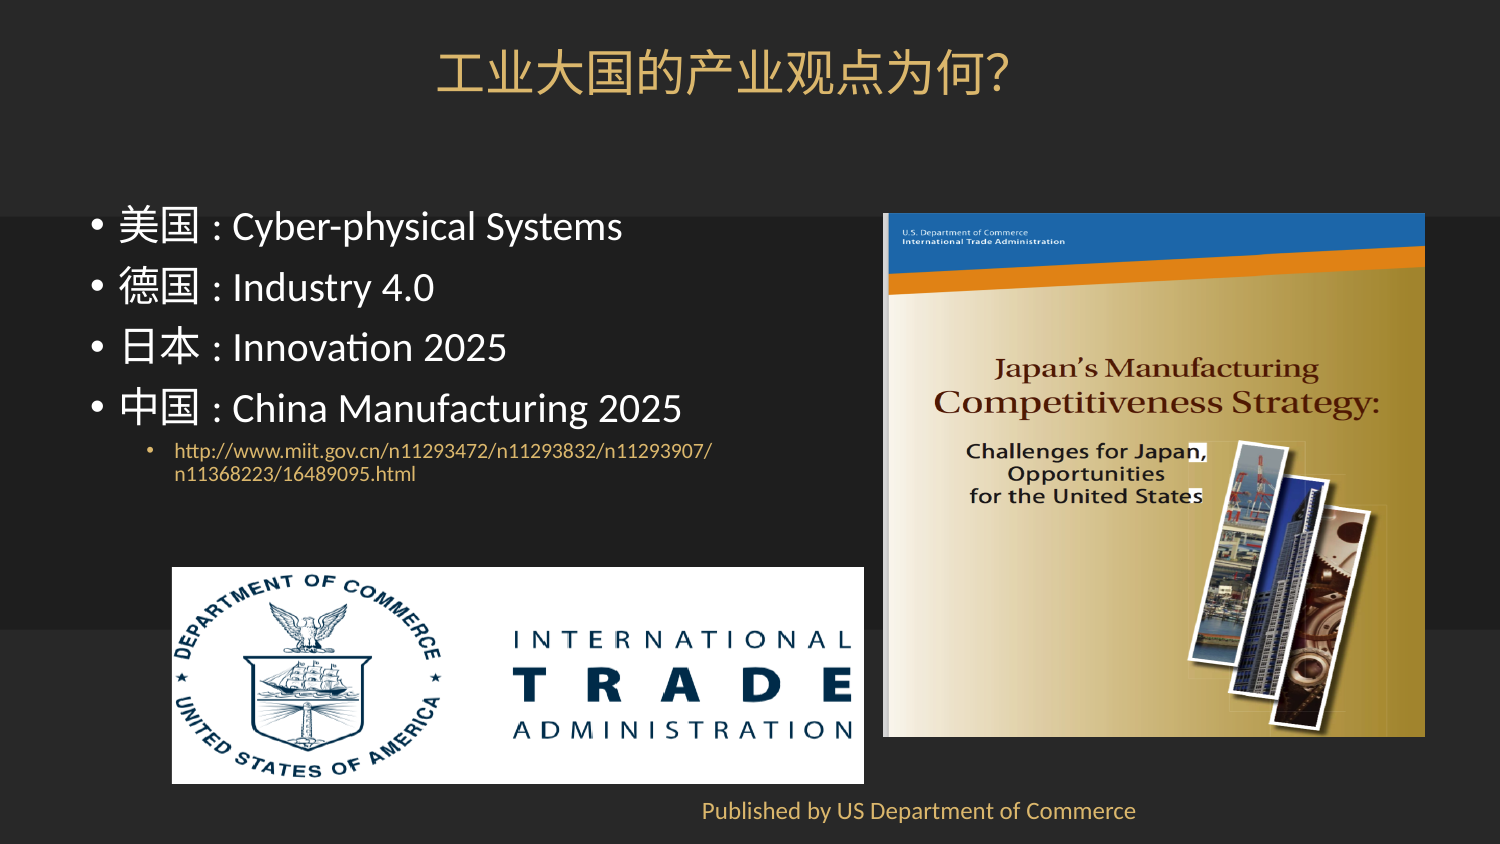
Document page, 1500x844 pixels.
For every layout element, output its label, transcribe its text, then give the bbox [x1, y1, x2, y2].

list 美国: Cyber-physical Systems 德国: Industry 4.0 日本: Innovation 2025 中国: China Manufacturing 2025 http://www.miit.gov.cn/n11293472/n11293832/n11293907/n11368223/16489095.html [75, 196, 864, 754]
text_box Published by US Department of Commerce [687, 787, 1153, 832]
picture [171, 566, 864, 784]
title 工业大国的产业观点为何？ [420, 0, 1500, 158]
picture [883, 213, 1425, 737]
